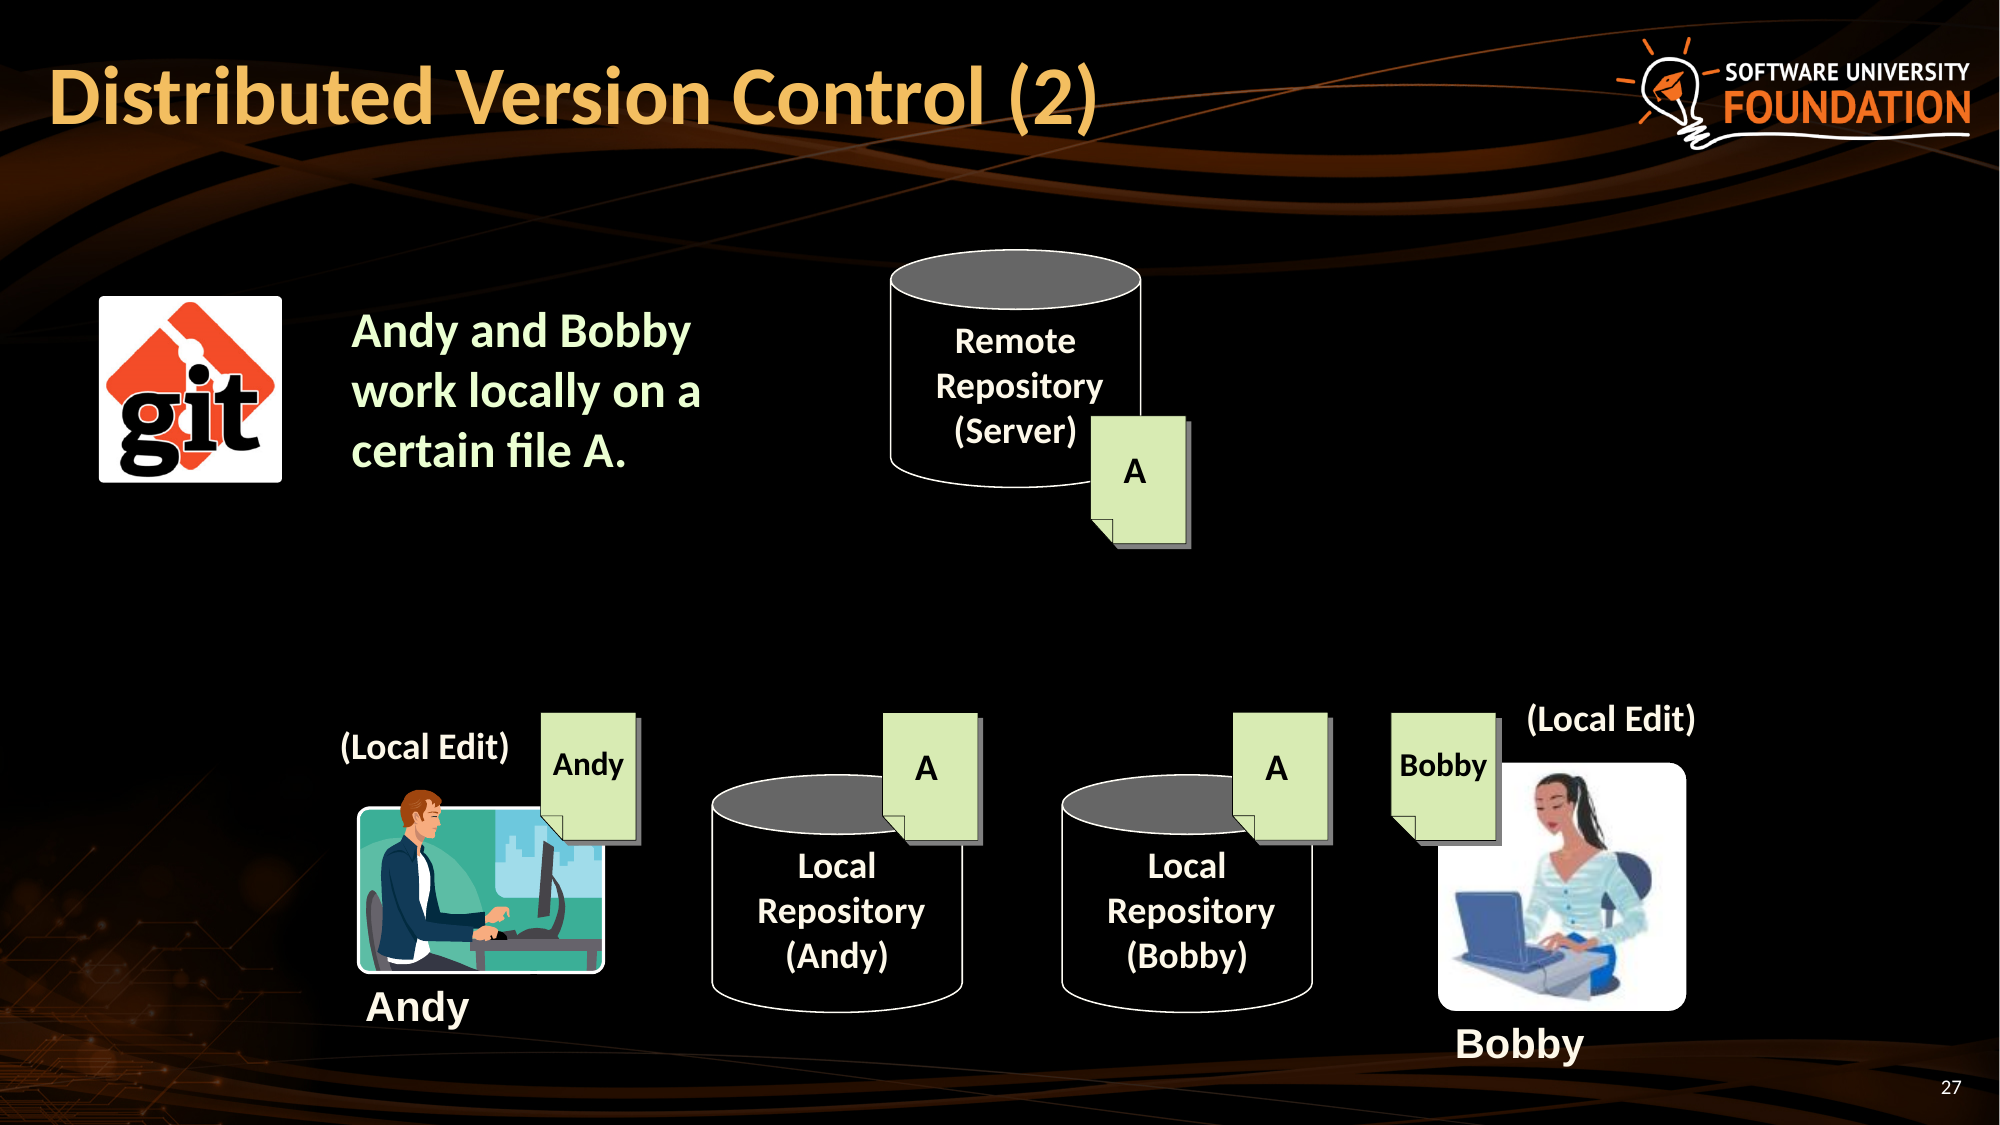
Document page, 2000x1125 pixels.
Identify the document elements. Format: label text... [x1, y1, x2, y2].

text_box Local Repository (Andy) [712, 774, 963, 1013]
text_box Andy [350, 971, 485, 1037]
text_box (Local Edit) [324, 714, 535, 775]
text_box (Local Edit) [1485, 686, 1738, 747]
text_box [1229, 708, 1338, 850]
picture [0, 0, 2000, 1125]
slide_number 27 [1897, 1070, 1968, 1103]
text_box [1087, 412, 1196, 554]
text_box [535, 708, 646, 850]
title Distributed Version Control (2) [30, 6, 1602, 189]
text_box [1383, 709, 1507, 850]
text_box Remote Repository (Server) [890, 249, 1141, 488]
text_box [879, 709, 988, 850]
text_box Local Repository (Bobby) [1062, 774, 1313, 1013]
text_box Andy and Bobby work locally on a certain file A. [336, 290, 802, 486]
text_box Bobby [1439, 1012, 1600, 1075]
